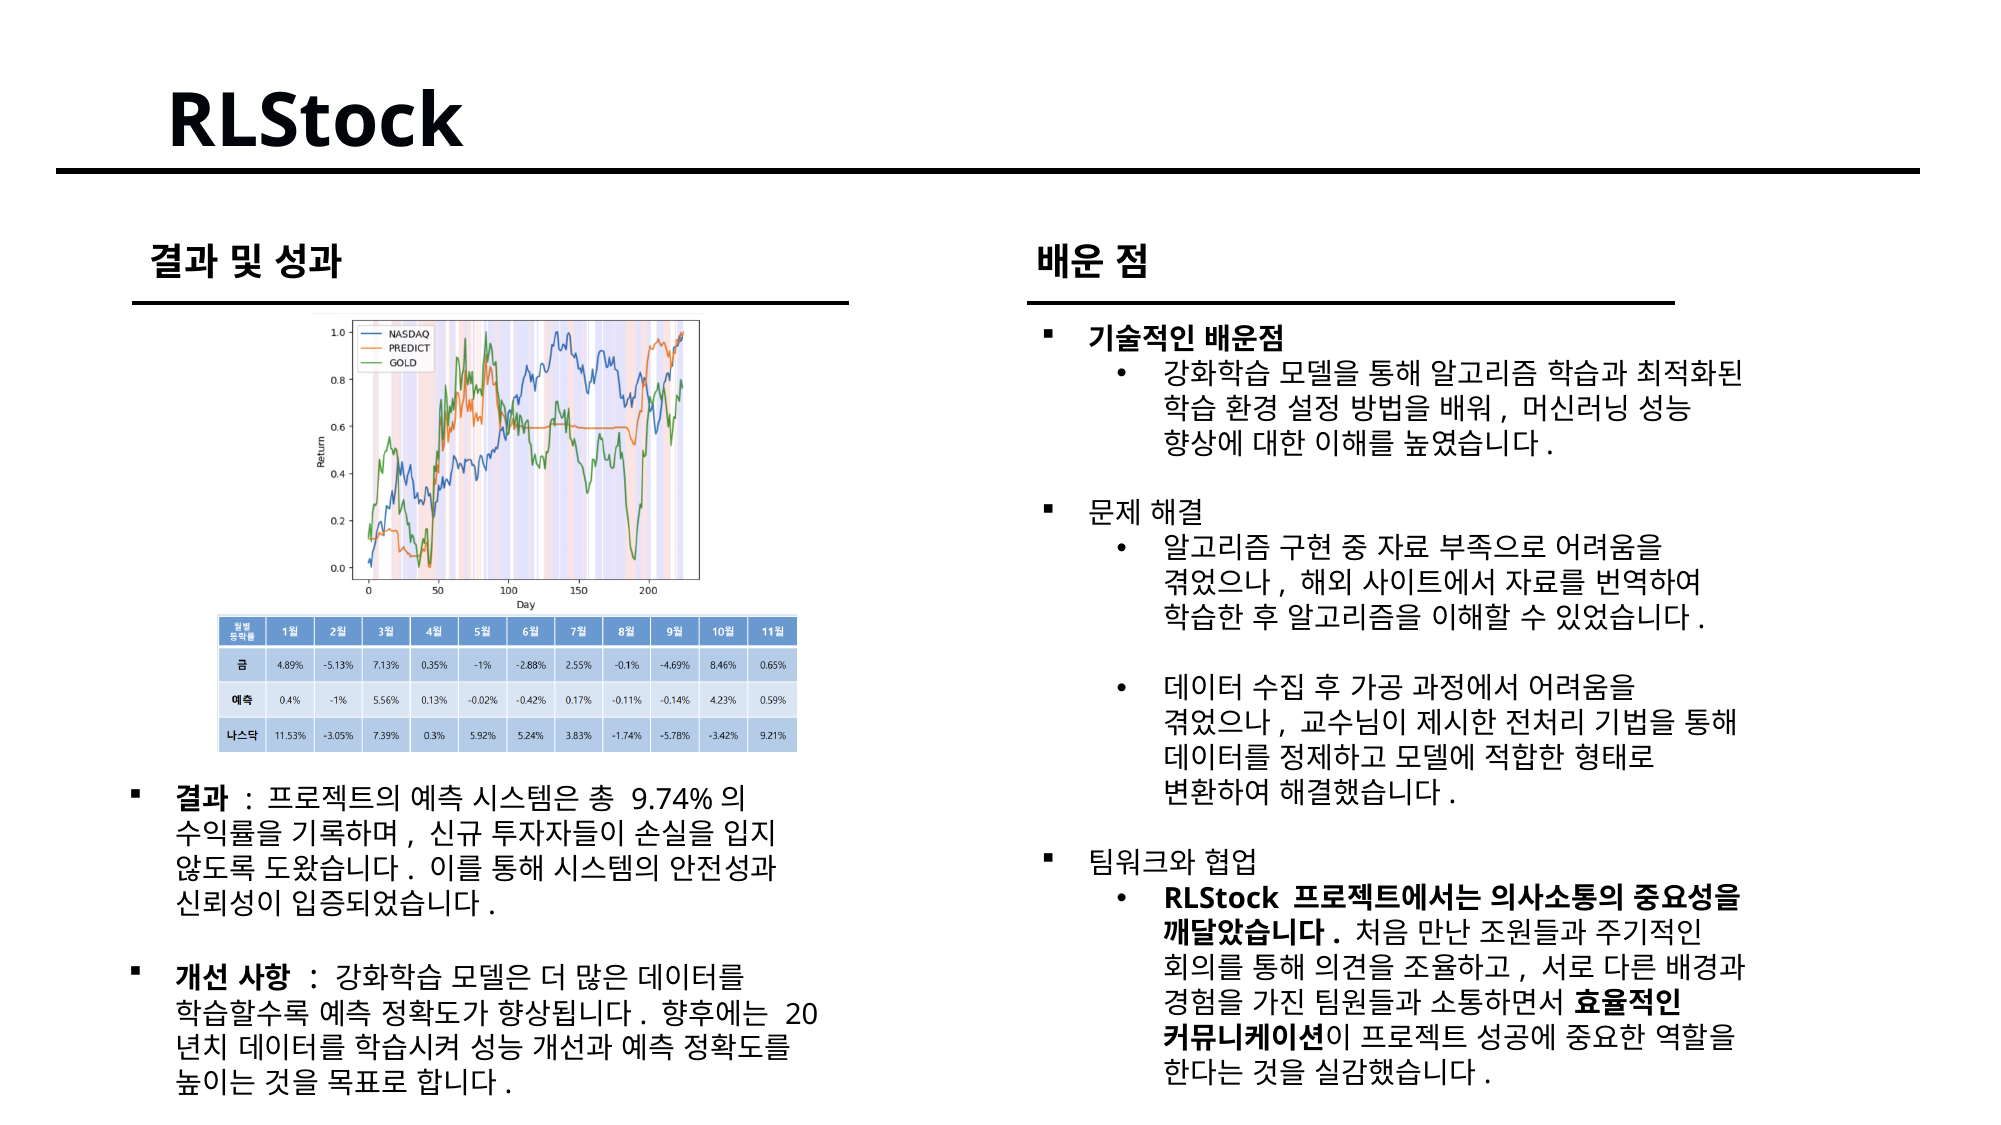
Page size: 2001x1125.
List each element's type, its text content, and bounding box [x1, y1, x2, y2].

text_box 기술적인 배운점 강화학습 모델을 통해 알고리즘 학습과 최적화된 학습 환경 설정 방법을 배워, 머신러닝 성능 향상에 대한 이해를 높였습니다. 문제 해결 알고리즘 구현 중 자료 부족으로 어려움을 겪었으나, 해외 사이트에서 자료를 번역하여 학습한 후 알고리즘을 이해할 수 있었습니다. 데이터 수집 후 가공 과정에서 어려움을 겪었으나, 교수님이 제시한 전처리 기법을 통해 데이터를 정제하고 모델에 적합한 형태로 변환하여 해결했습니다. 팀워크와 협업 RLStock 프로젝트에서는 의사소통의 중요성을 깨달았습니다. 처음 만난 조원들과 주기적인 회의를 통해 의견을 조율하고, 서로 다른 배경과 경험을 가진 팀원들과 소통하면서 효율적인 커뮤니케이션이 프로젝트 성공에 중요한 역할을 한다는 것을 실감했습니다. [1026, 312, 1762, 1097]
text_box 배운 점 [1021, 230, 1166, 291]
text_box 결과 및 성과 [134, 230, 358, 291]
picture [216, 313, 797, 752]
text_box RLStock [151, 63, 479, 169]
text_box 결과 : 프로젝트의 예측 시스템은 총 9.74%의 수익률을 기록하며, 신규 투자자들이 손실을 입지 않도록 도왔습니다. 이를 통해 시스템의 안전성과 신뢰성이 입증되었습니다. 개선 사항 : 강화학습 모델은 더 많은 데이터를 학습할수록 예측 정확도가 향상됩니다. 향후에는 20년치 데이터를 학습시켜 성능 개선과 예측 정확도를 높이는 것을 목표로 합니다. [114, 772, 850, 1108]
